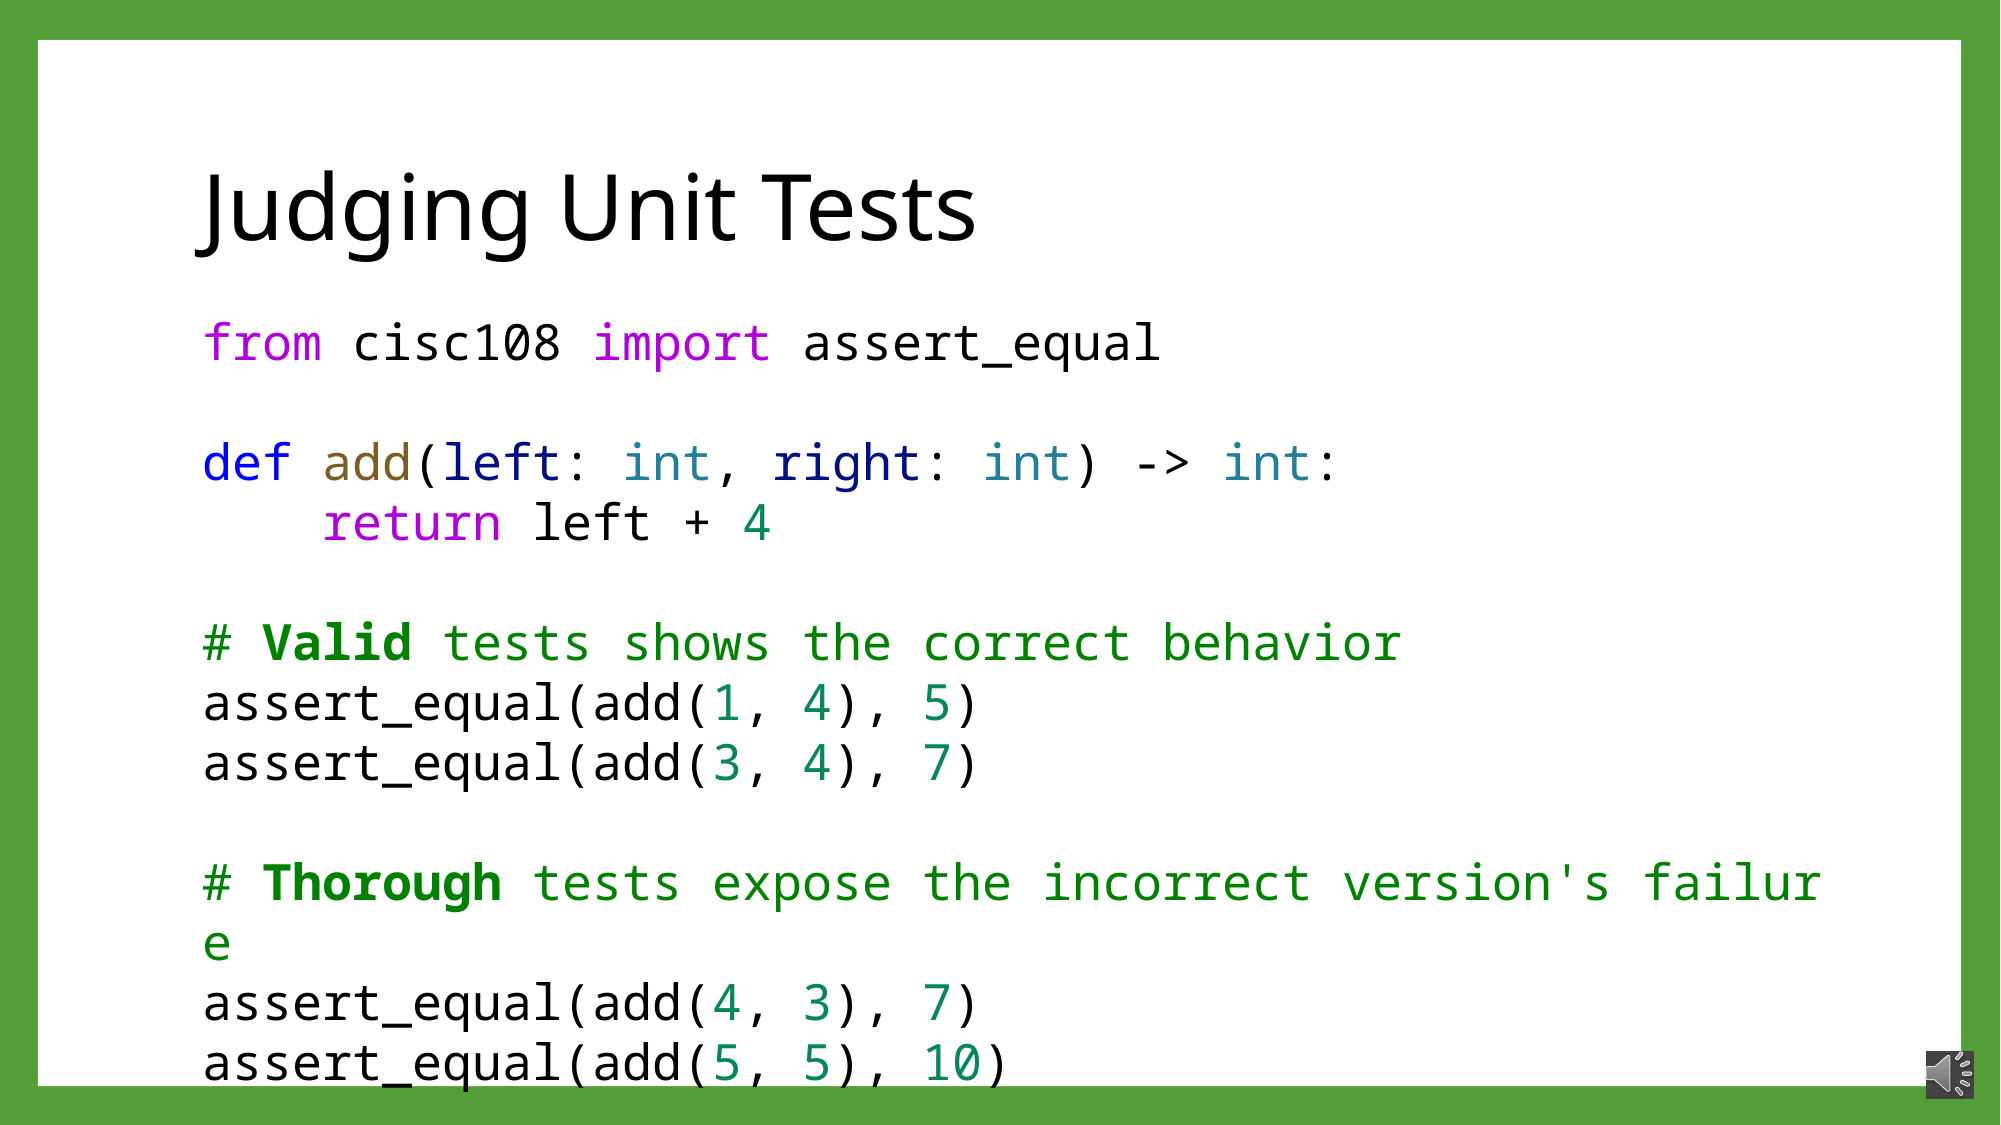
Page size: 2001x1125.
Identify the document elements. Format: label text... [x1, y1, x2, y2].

text_box from cisc108 import assert_equal def add(left: int, right: int) -> int: return left + 4 # Valid tests shows the correct behavior assert_equal(add(1, 4), 5) assert_equal(add(3, 4), 7) # Thorough tests expose the incorrect version's failure assert_equal(add(4, 3), 7) assert_equal(add(5, 5), 10) [187, 302, 1844, 1098]
title Judging Unit Tests [187, 99, 1808, 302]
picture [1924, 1049, 1976, 1101]
